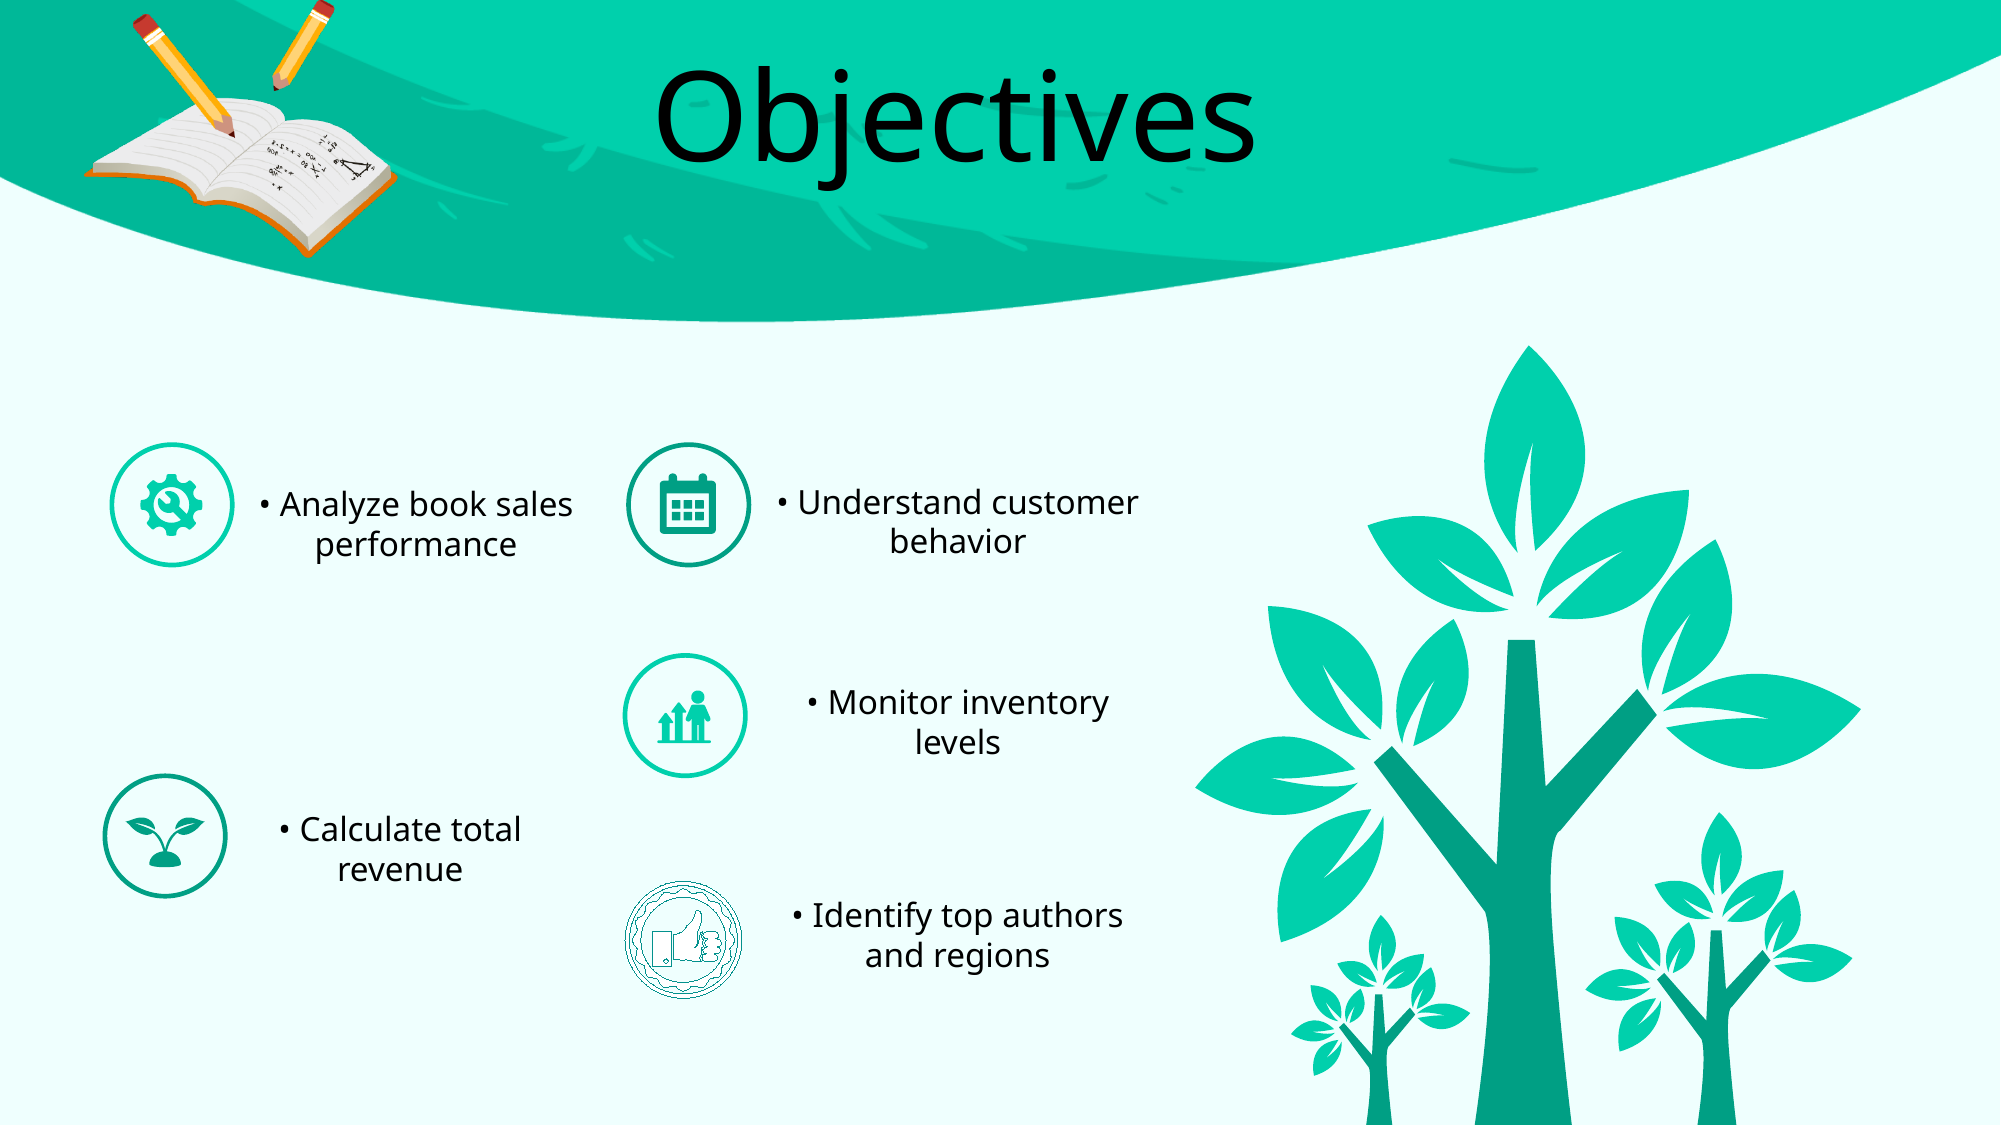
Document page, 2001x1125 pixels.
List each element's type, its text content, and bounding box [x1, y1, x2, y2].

text_box • Monitor inventory levels [761, 673, 1155, 769]
picture [0, 0, 2001, 372]
text_box [623, 654, 747, 777]
text_box [624, 881, 742, 999]
text_box • Calculate total revenue [203, 800, 598, 896]
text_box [657, 690, 711, 743]
text_box • Understand customer behavior [761, 473, 1155, 568]
text_box [125, 817, 203, 868]
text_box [1195, 345, 1861, 943]
text_box [1474, 943, 1572, 1125]
text_box [627, 443, 750, 567]
text_box [110, 443, 226, 567]
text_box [1585, 812, 1853, 1125]
text_box [103, 774, 215, 898]
text_box [140, 474, 203, 536]
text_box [1290, 915, 1471, 1125]
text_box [659, 473, 716, 534]
text_box • Analyze book sales performance [219, 475, 613, 571]
text_box • Identify top authors and regions [761, 886, 1155, 982]
